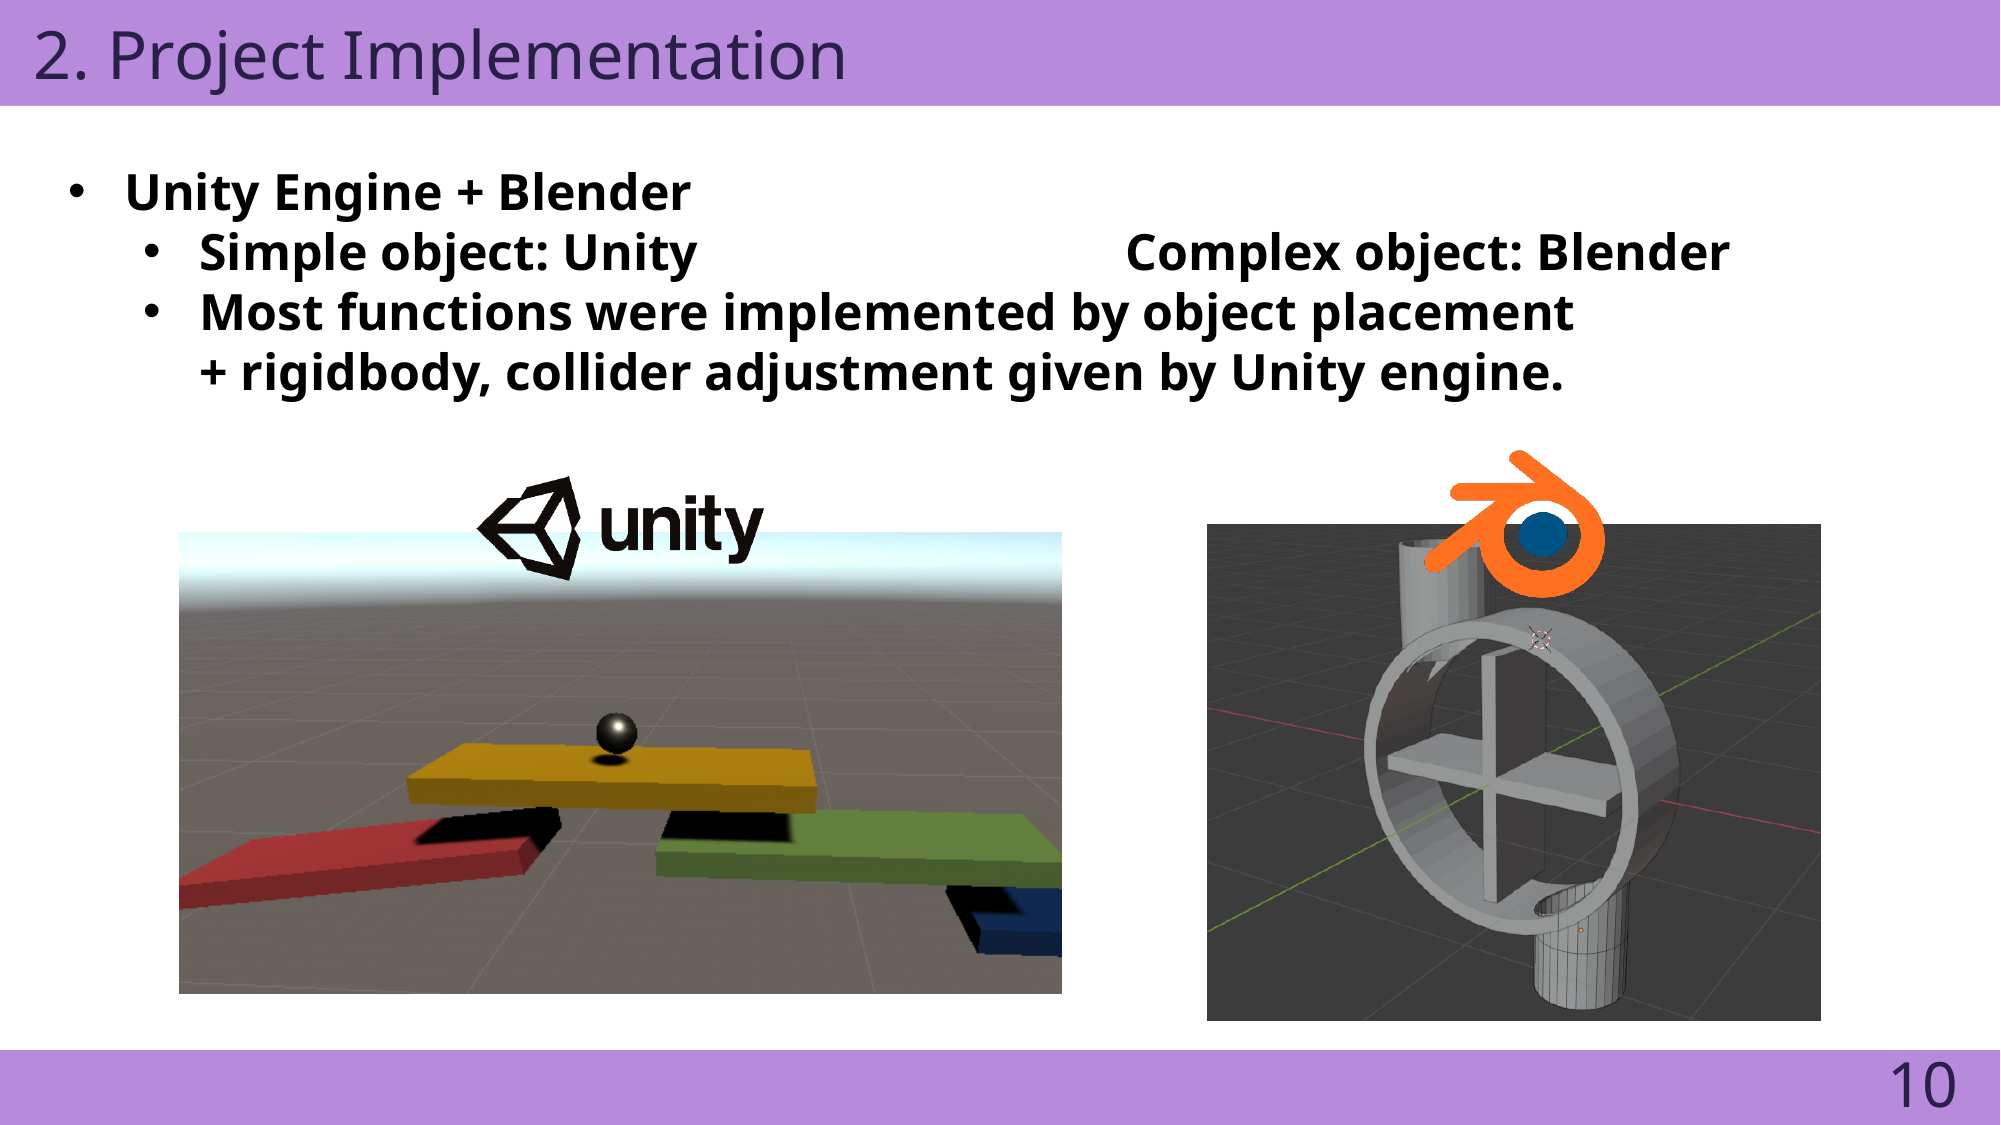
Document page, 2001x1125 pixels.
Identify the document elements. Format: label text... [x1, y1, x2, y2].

text_box Unity Engine + Blender Simple object: Unity Complex object: Blender Most functions were implemented by object placement + rigidbody, collider adjustment given by Unity engine. [53, 153, 1947, 468]
slide_number 10 [1523, 1057, 1974, 1118]
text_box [179, 448, 1821, 1021]
text_box [0, 0, 2000, 124]
text_box 2. Project Implementation [19, 5, 1974, 100]
